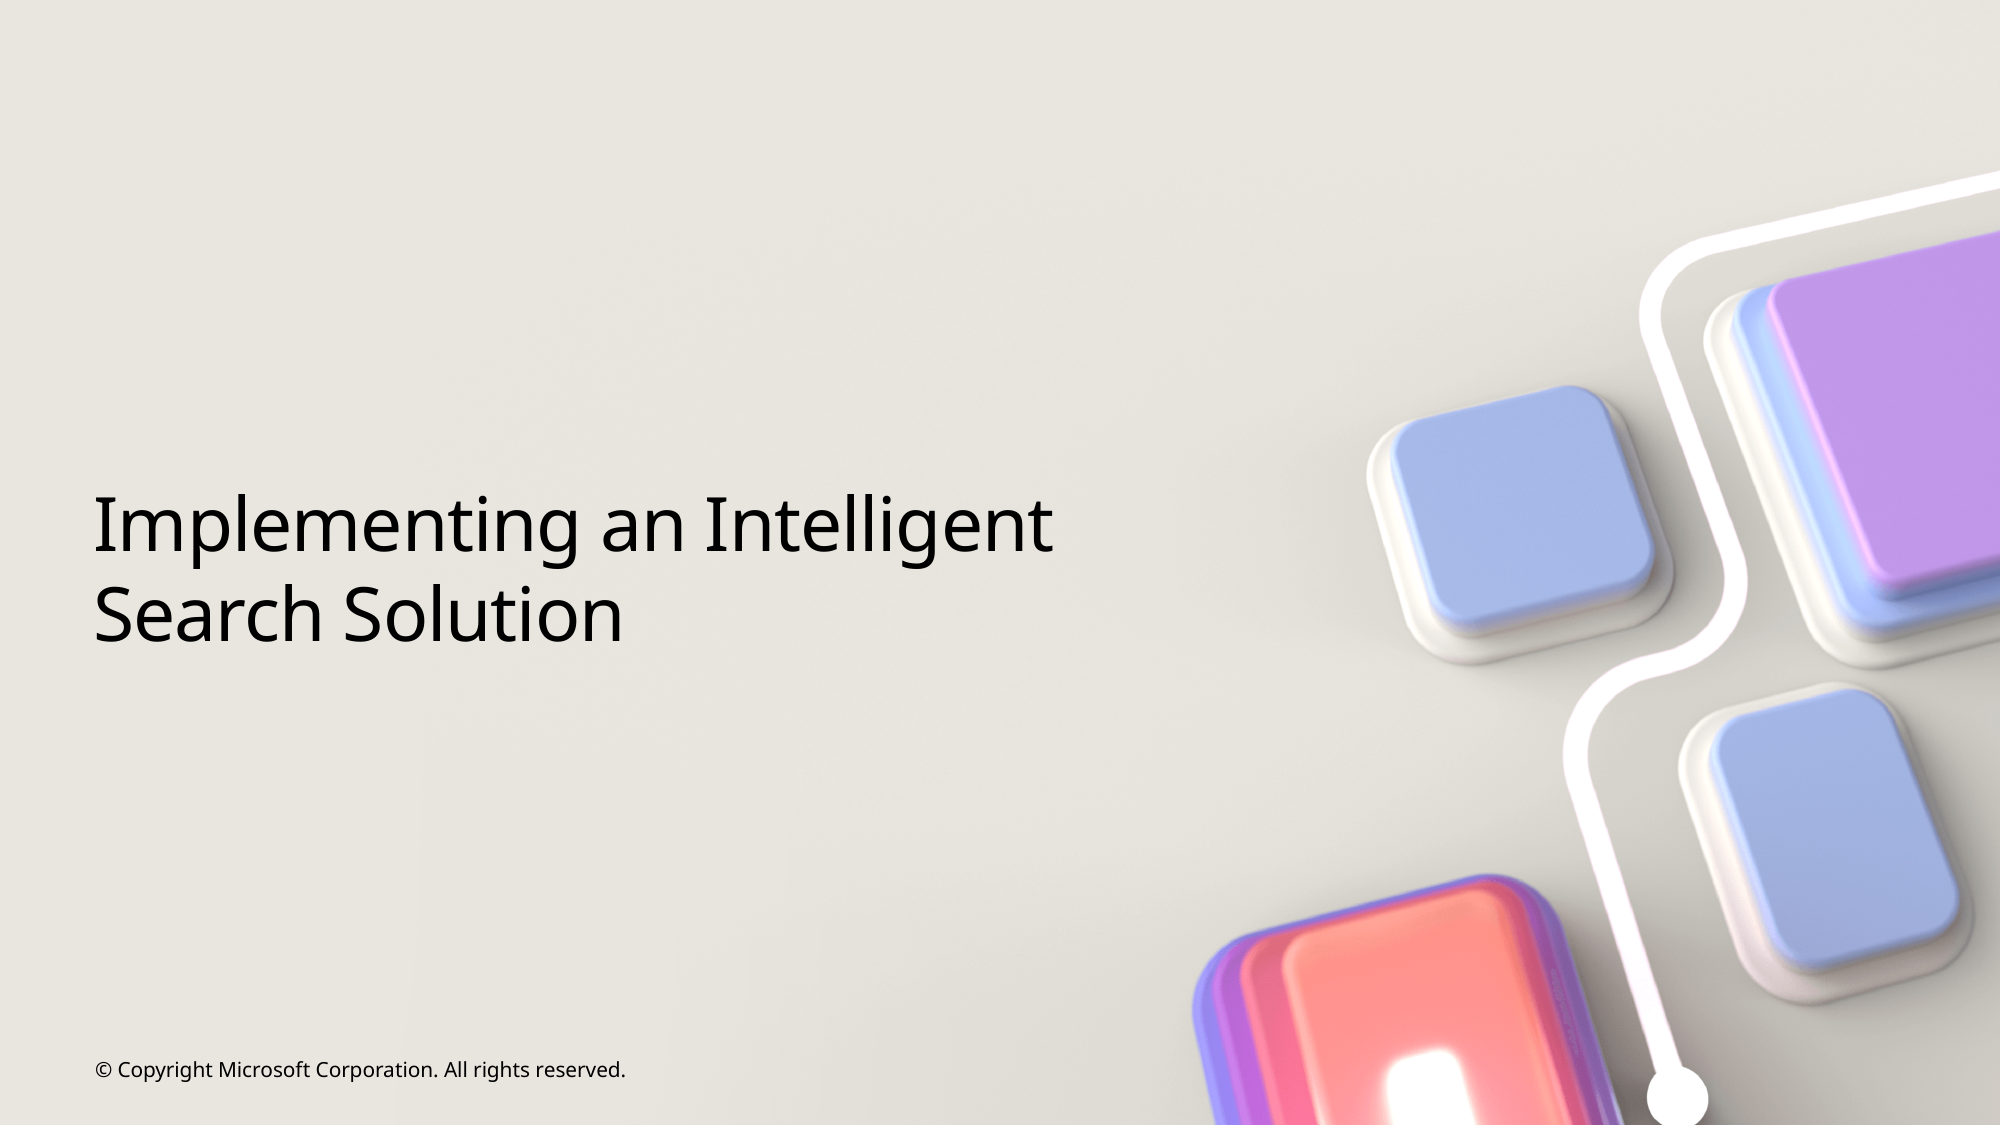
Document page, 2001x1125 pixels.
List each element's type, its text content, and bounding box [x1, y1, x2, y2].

picture [396, 0, 2000, 1125]
title Implementing an Intelligent Search Solution [93, 555, 1135, 657]
footer © Copyright Microsoft Corporation. All rights reserved. [95, 1053, 776, 1086]
